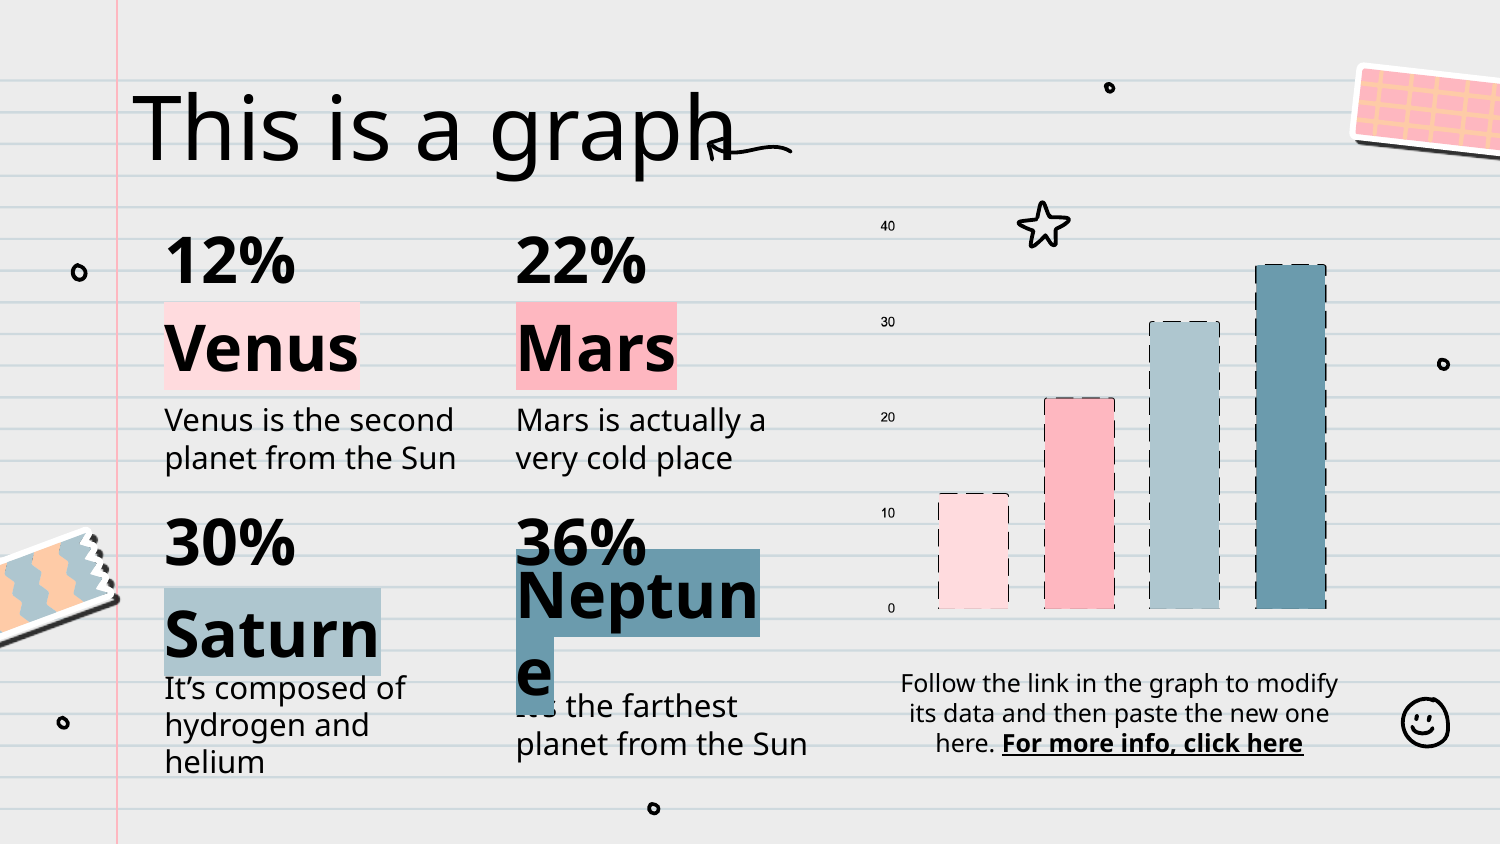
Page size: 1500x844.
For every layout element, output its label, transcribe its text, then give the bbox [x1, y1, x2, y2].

text_box 30% [149, 496, 438, 583]
text_box 12% [149, 214, 438, 302]
text_box It’s the farthest planet from the Sun [500, 684, 836, 764]
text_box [0, 562, 114, 652]
text_box 36% [500, 496, 789, 583]
text_box It’s composed of hydrogen and helium [149, 684, 484, 764]
text_box Saturn [149, 587, 438, 675]
text_box Mars [500, 302, 789, 389]
text_box Venus is the second planet from the Sun [149, 398, 484, 478]
title This is a graph [116, 88, 1341, 162]
text_box Neptune [500, 587, 789, 675]
picture [851, 198, 1383, 637]
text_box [1346, 40, 1500, 192]
text_box Venus [149, 302, 438, 389]
text_box 22% [500, 214, 789, 302]
text_box Mars is actually a very cold place [500, 398, 836, 478]
text_box Follow the link in the graph to modify its data and then paste the new one here. For more info, click here [869, 674, 1371, 754]
